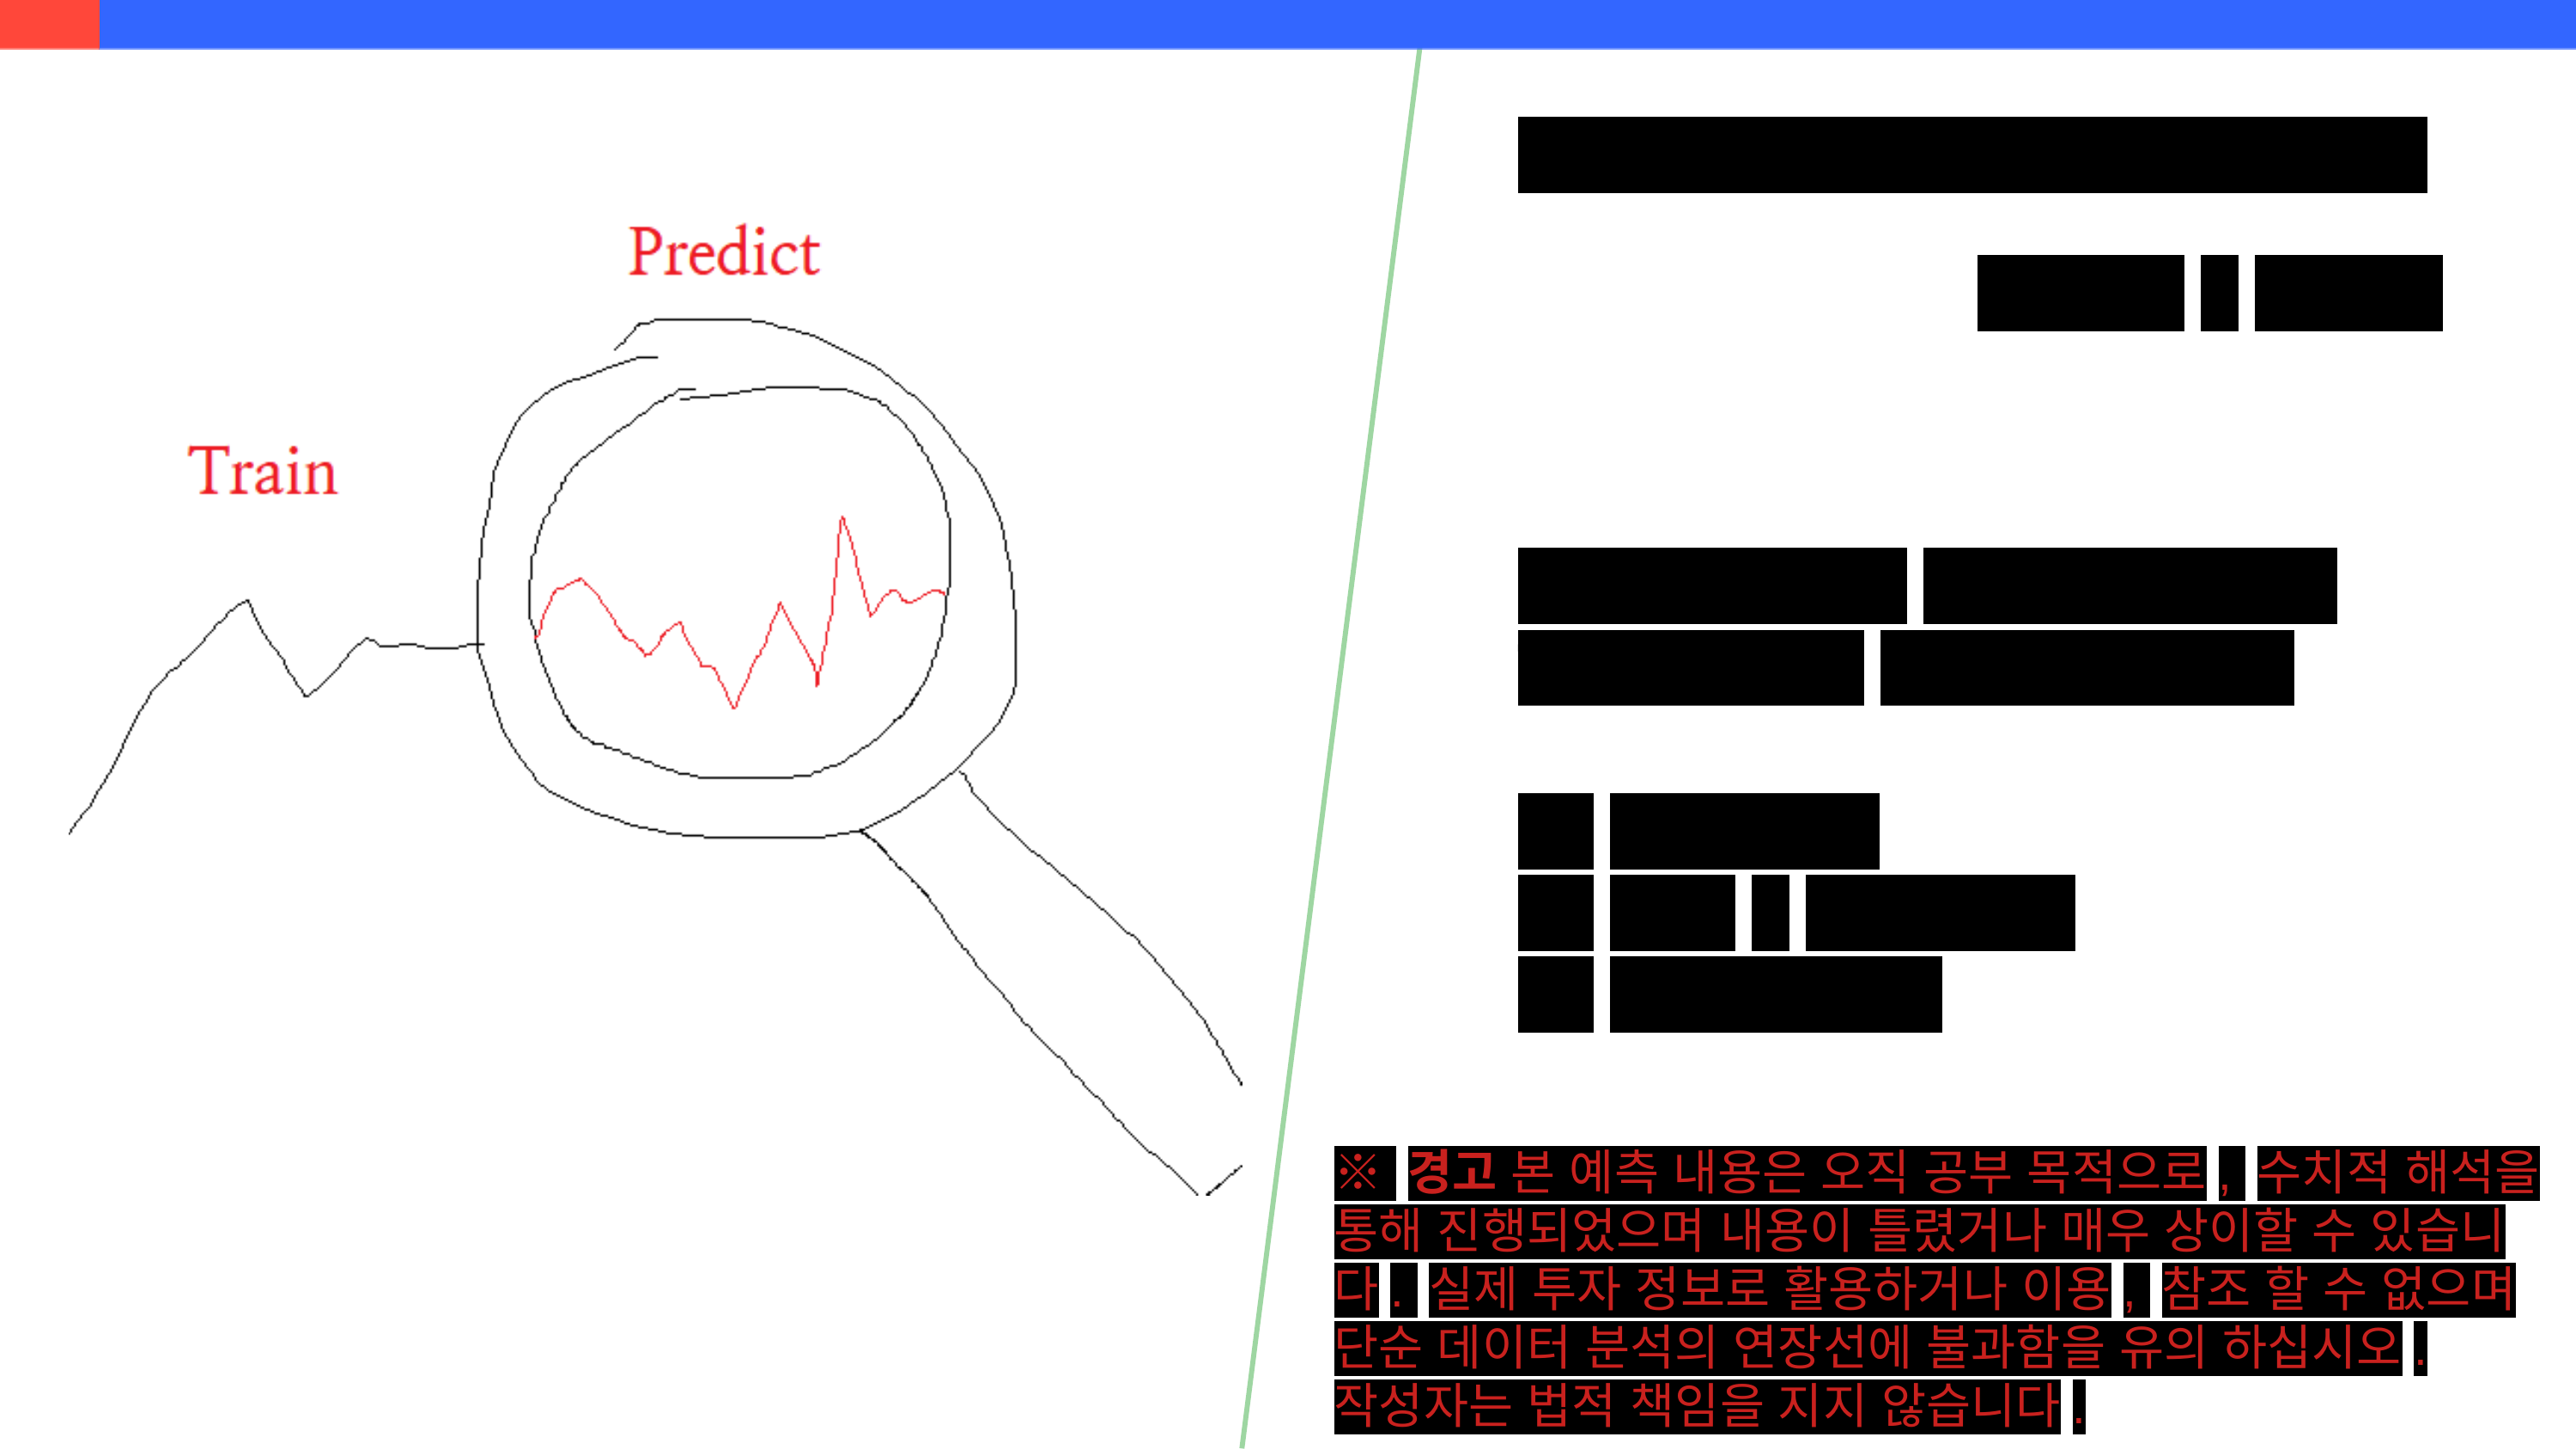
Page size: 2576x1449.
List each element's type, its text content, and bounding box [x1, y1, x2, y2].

text_box Features → 현재 가격 정보 Targets → 미래 가격 정보 1. 가격 예측 2. 상승, 하향 추이 3. 변동성 추측 [1517, 551, 2484, 1022]
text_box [1241, 59, 1426, 1449]
text_box 시도자 : 배진호 [1978, 211, 2483, 368]
text_box ※ 경고 본 예측 내용은 오직 공부 목적으로, 수치적 해석을 통해 진행되었으며 내용이 틀렸거나 매우 상이할 수 있습니다. 실제 투자 정보로 활용하거나 이용, 참조 할 수 없으며 단순 데이터 분석의 연장선에 불과함을 유의 하십시오. 작성자는 법적 책임을 지지 않습니다. [1432, 1126, 2575, 1449]
picture [68, 183, 1241, 1196]
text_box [0, 0, 2576, 50]
text_box 코인의 미래 변동성 예측 및 학습 [1517, 73, 2484, 230]
